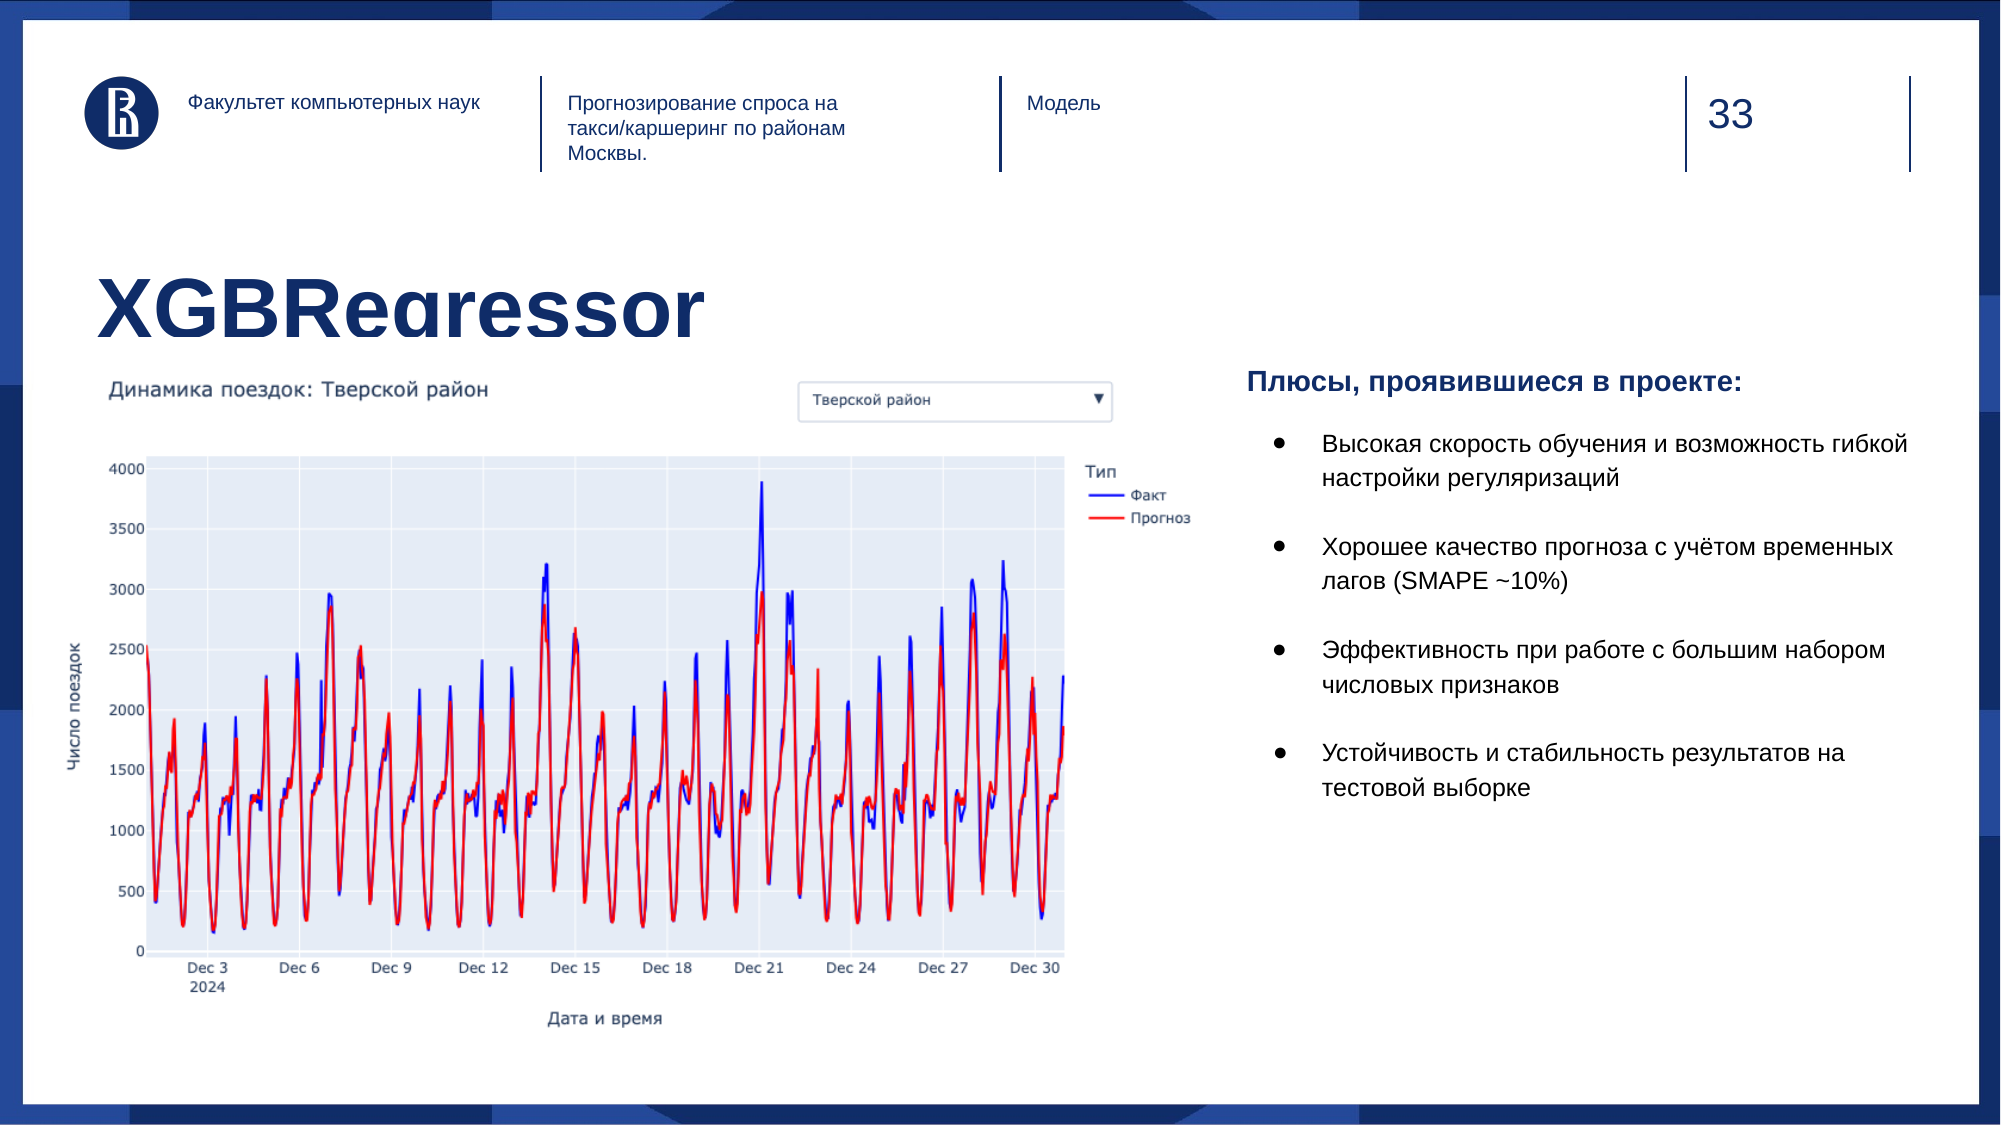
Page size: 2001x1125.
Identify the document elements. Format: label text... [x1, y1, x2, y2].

text_box Плюсы, проявившиеся в проекте: Высокая скорость обучения и возможность гибкой настройки регуляризаций Хорошее качество прогноза с учётом временных лагов (SMAPE ~10%) Эффективность при работе с большим набором числовых признаков Устойчивость и стабильность результатов на тестовой выборке [1231, 342, 1960, 1052]
list Прогнозирование спроса на такси/каршеринг по районам Москвы. [567, 90, 907, 157]
picture [0, 0, 2001, 1125]
list Модель [1026, 90, 1367, 157]
title XGBRegressor [96, 237, 1354, 391]
list Факультет компьютерных наук [187, 88, 500, 157]
